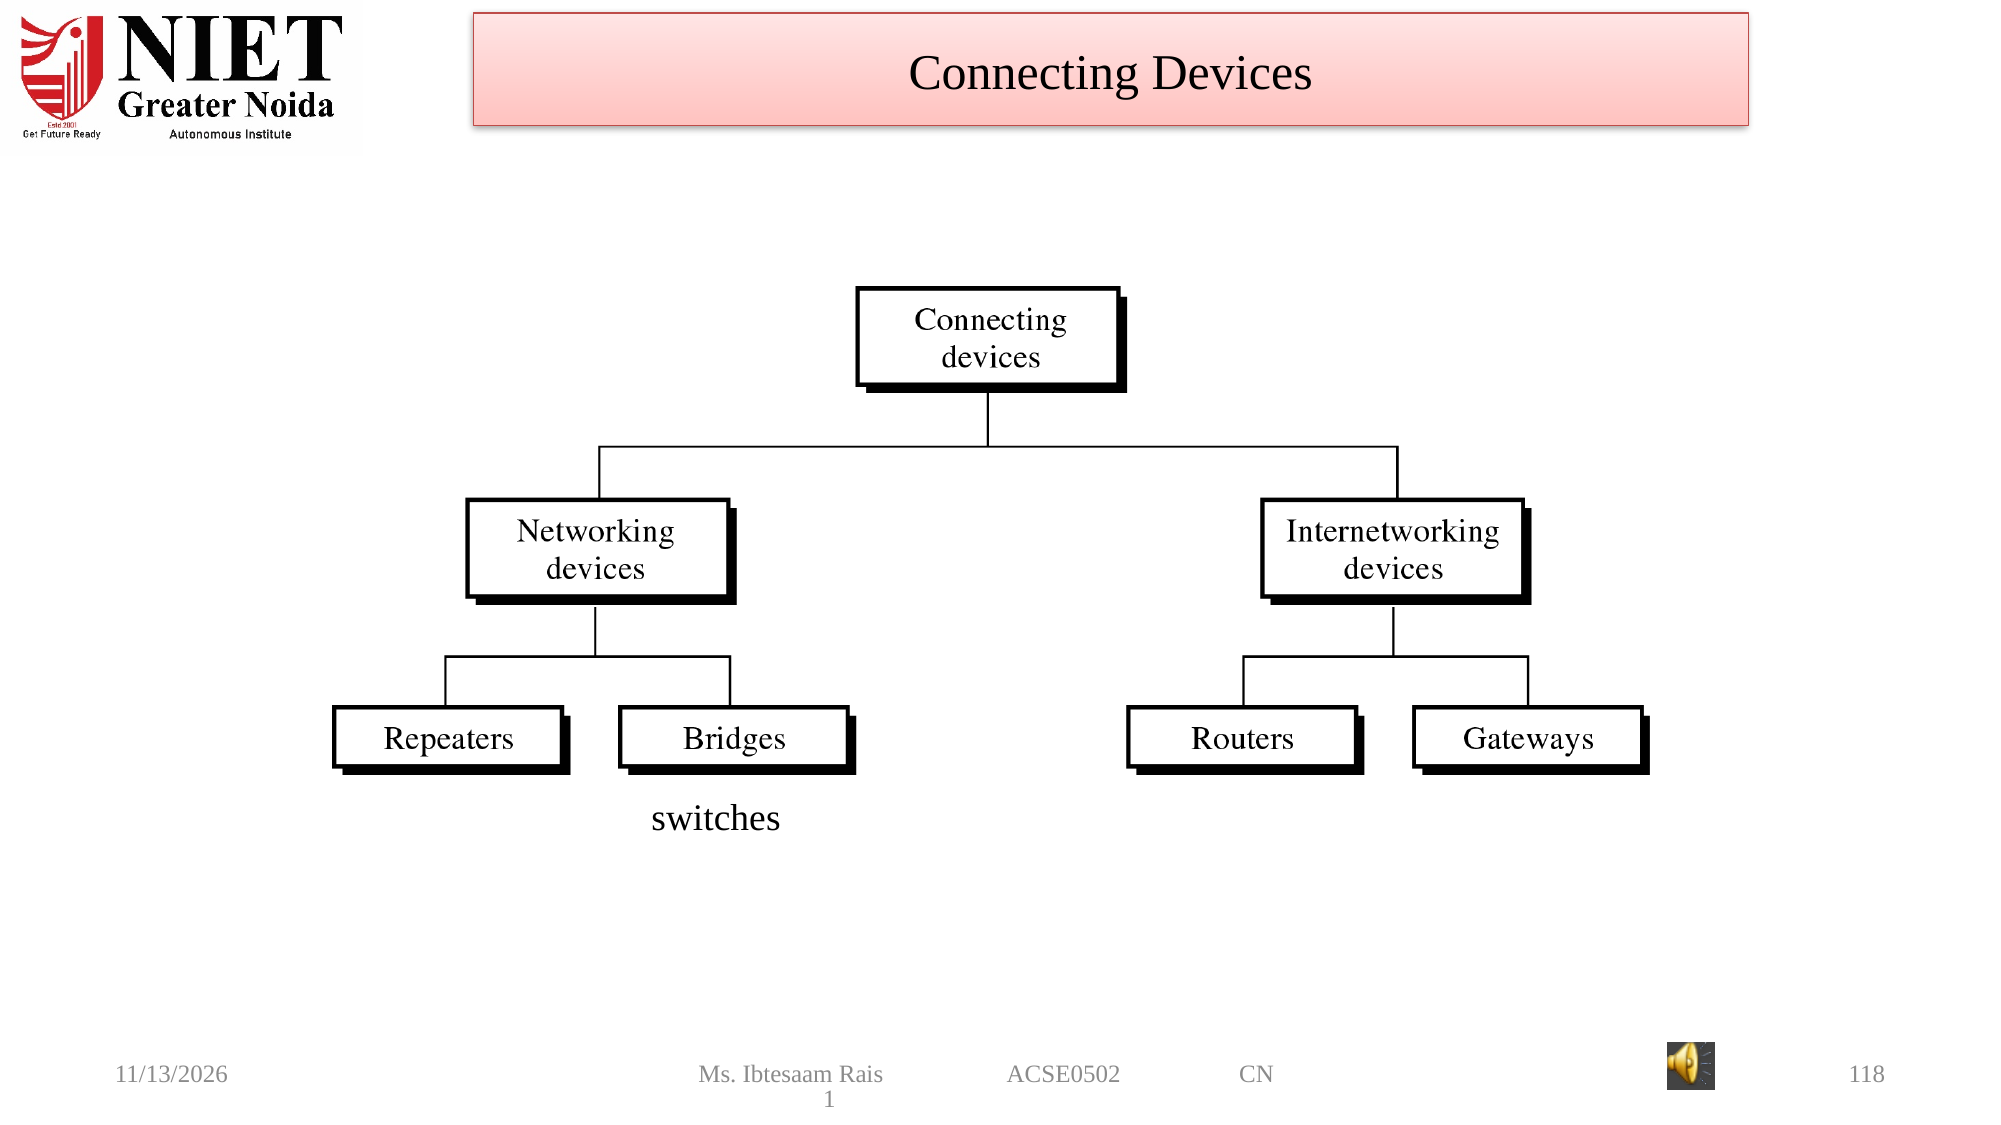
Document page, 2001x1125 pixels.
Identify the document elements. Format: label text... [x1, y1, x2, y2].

picture [0, 0, 363, 156]
text_box Connecting Devices [473, 12, 1749, 126]
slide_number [99, 1042, 567, 1103]
text_box switches [636, 785, 872, 845]
slide_number 118 [1433, 1042, 1900, 1103]
picture [331, 286, 1651, 776]
footer Ms. Ibtesaam Rais ACSE0502 CN 1 [683, 1042, 1317, 1103]
picture [1665, 1040, 1717, 1092]
